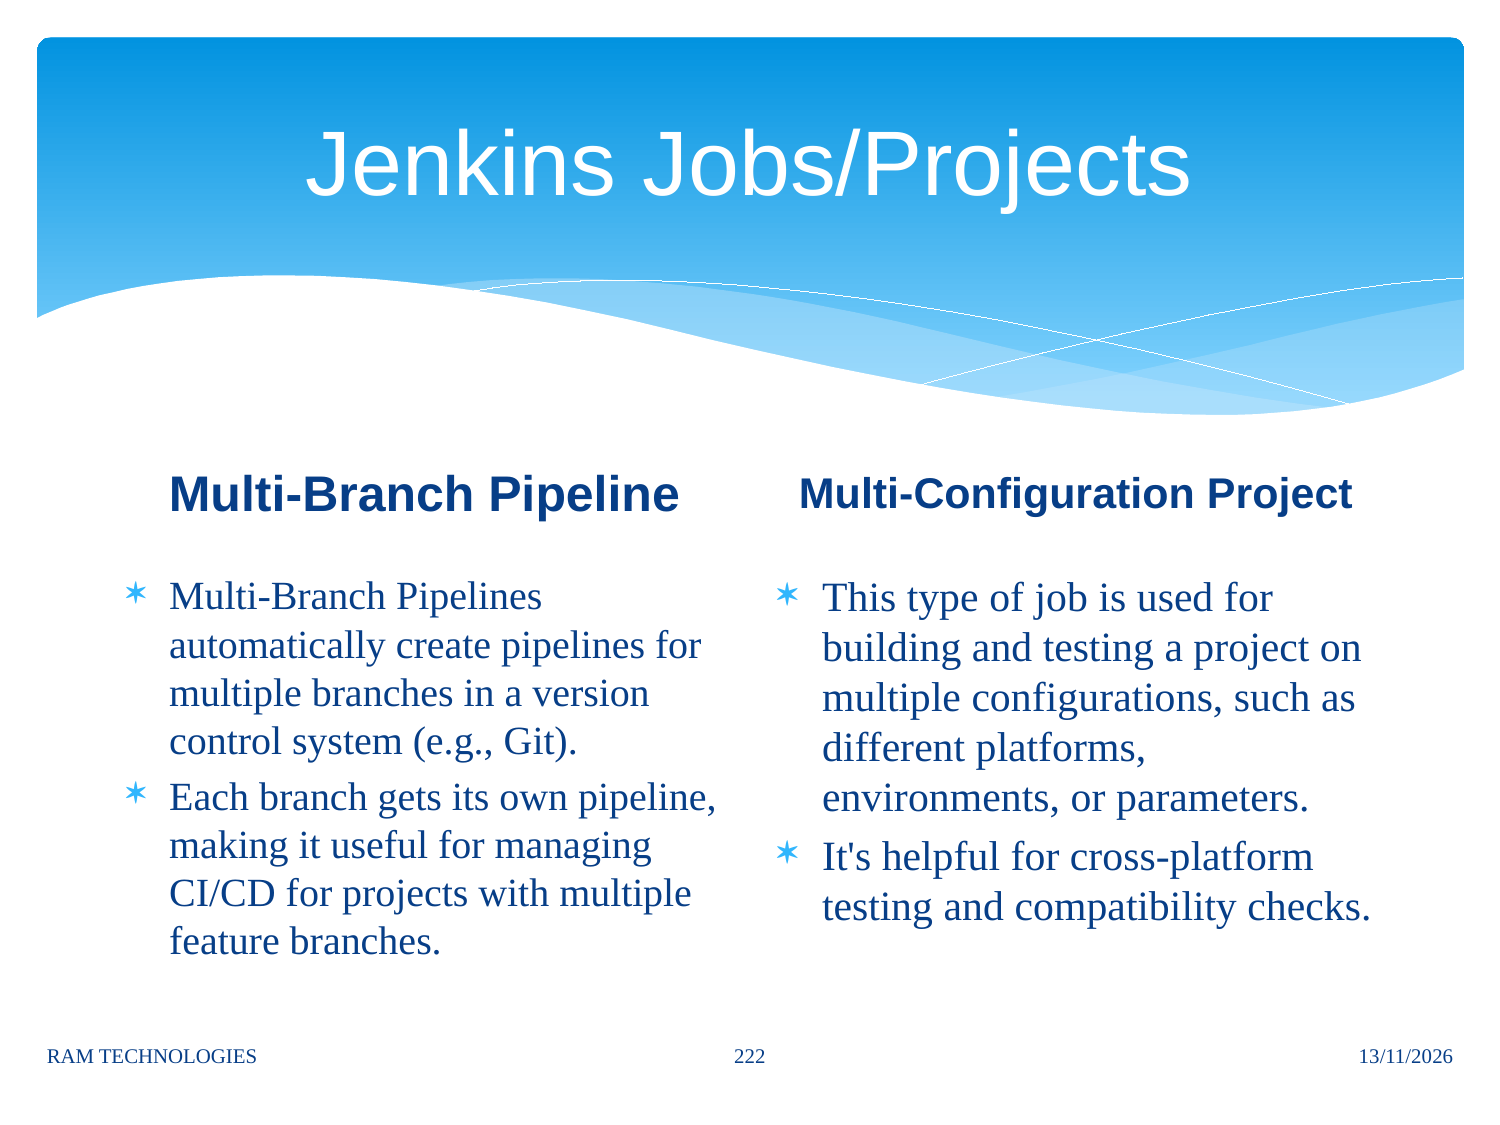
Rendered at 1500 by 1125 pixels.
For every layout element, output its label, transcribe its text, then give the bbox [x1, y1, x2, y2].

footer RAM TECHNOLOGIES [31, 1025, 653, 1086]
list Multi-Branch Pipeline [111, 439, 738, 545]
title Jenkins Jobs/Projects [75, 55, 1425, 261]
list This type of job is used for building and testing a project on multiple configurations, such as different platforms, environments, or parameters. It's helpful for cross-platform testing and compatibility checks. [761, 562, 1389, 1005]
list Multi-Branch Pipelines automatically create pipelines for multiple branches in a version control system (e.g., Git). Each branch gets its own pipeline, making it useful for managing CI/CD for projects with multiple feature branches. [111, 562, 738, 1005]
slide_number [847, 1025, 1469, 1086]
list Multi-Configuration Project [762, 439, 1390, 545]
slide_number 222 [654, 1025, 846, 1086]
